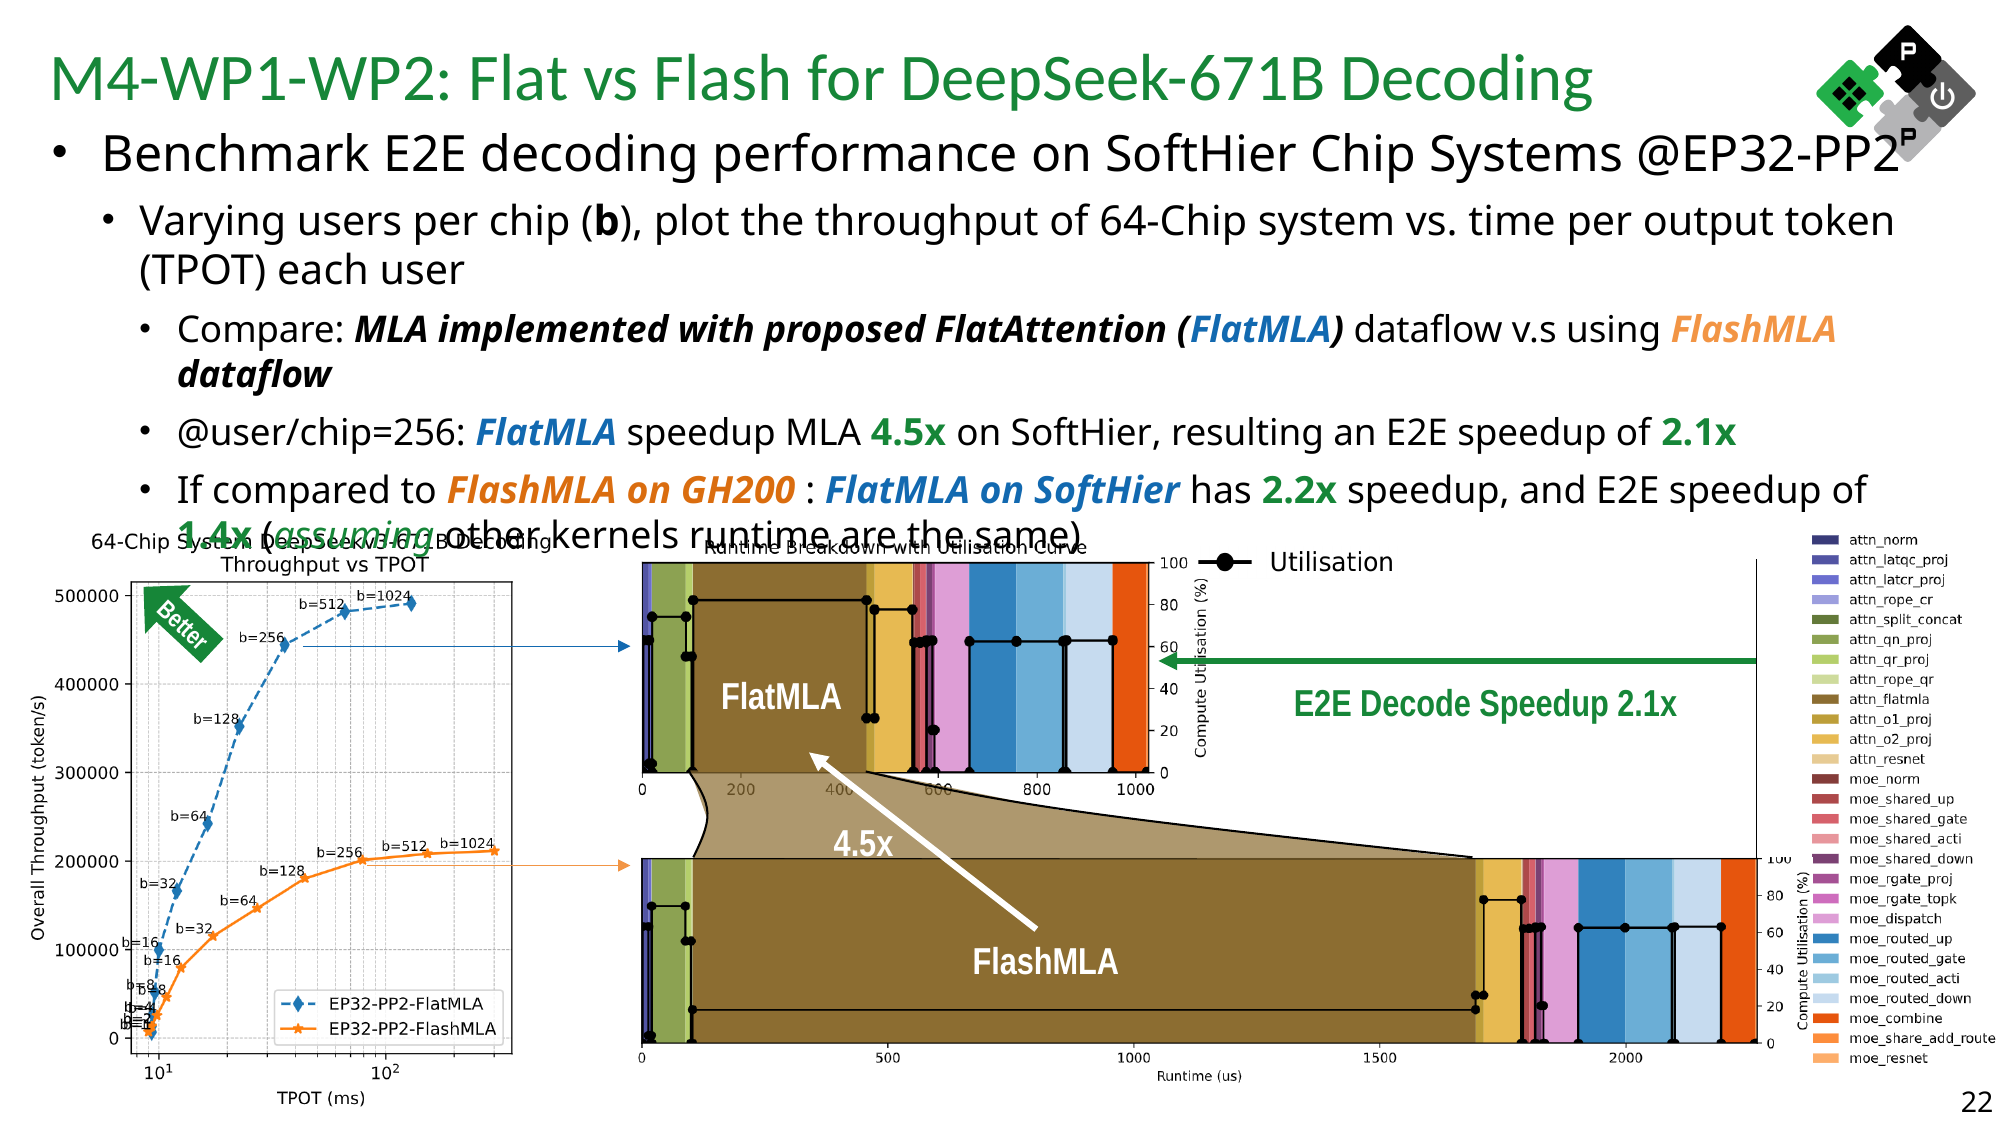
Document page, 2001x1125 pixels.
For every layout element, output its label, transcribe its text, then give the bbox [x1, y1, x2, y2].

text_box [1158, 559, 1757, 858]
picture [1815, 24, 1977, 163]
slide_number 22 [1870, 1086, 2000, 1125]
text_box Benchmark E2E decoding performance on SoftHier Chip Systems @EP32-PP2 Varying users per chip (b), plot the throughput of 64-Chip system vs. time per output token (TPOT) each user Compare: MLA implemented with proposed FlatAttention (FlatMLA) dataflow v.s using FlashMLA dataflow @user/chip=256: FlatMLA speedup MLA 4.5x on SoftHier, resulting an E2E speedup of 2.1x If compared to FlashMLA on GH200 : FlatMLA on SoftHier has 2.2x speedup, and E2E speedup of 1.4x (assuming other kernels runtime are the same) [51, 113, 1938, 468]
text_box M4-WP1-WP2: Flat vs Flash for DeepSeek-671B Decoding [49, 27, 1826, 130]
picture [1191, 546, 1398, 579]
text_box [706, 664, 1169, 990]
picture [21, 524, 559, 1118]
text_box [630, 493, 2000, 1086]
